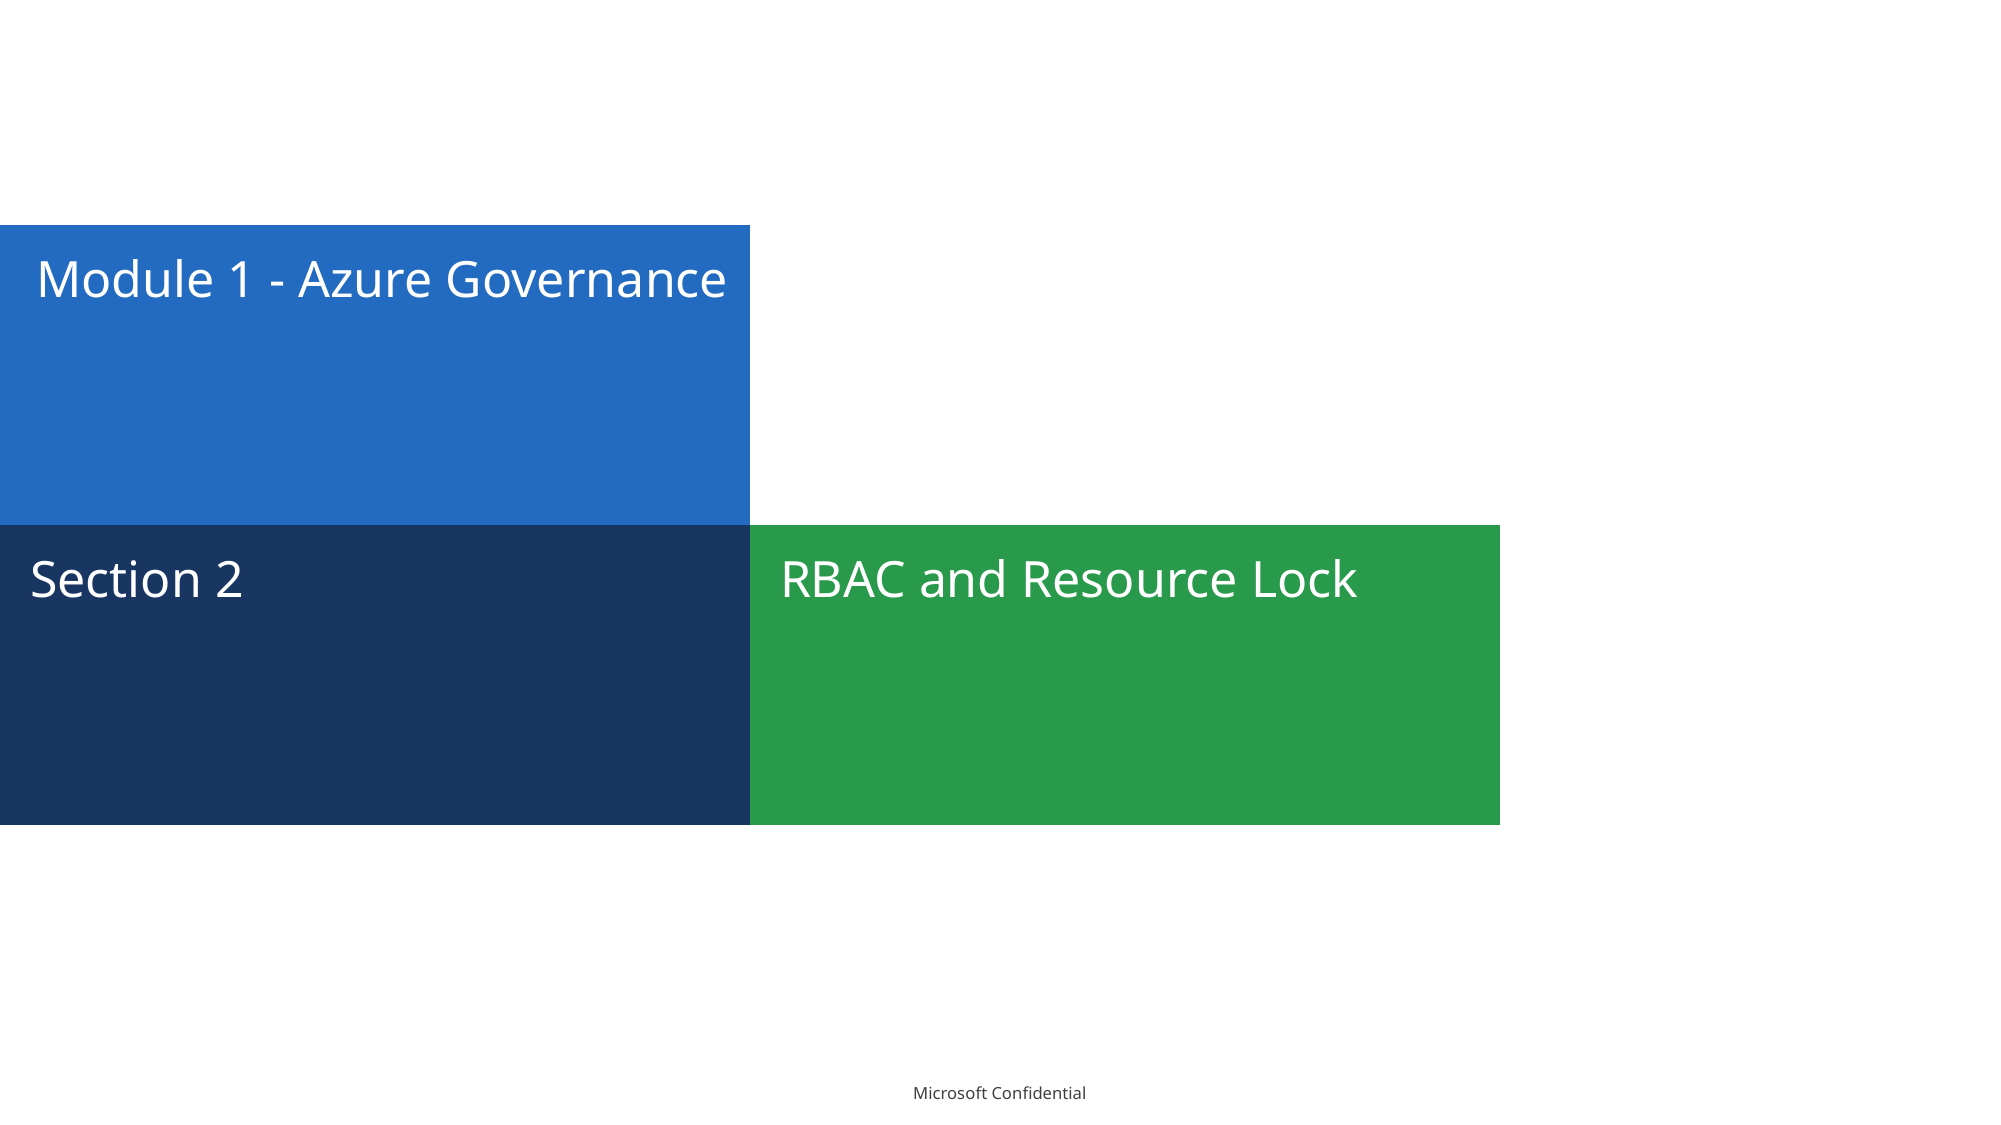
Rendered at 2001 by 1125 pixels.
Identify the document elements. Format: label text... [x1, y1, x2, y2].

list RBAC and Resource Lock [750, 525, 1500, 825]
title Module 1 - Azure Governance [0, 225, 750, 525]
list Section 2 [0, 525, 750, 825]
